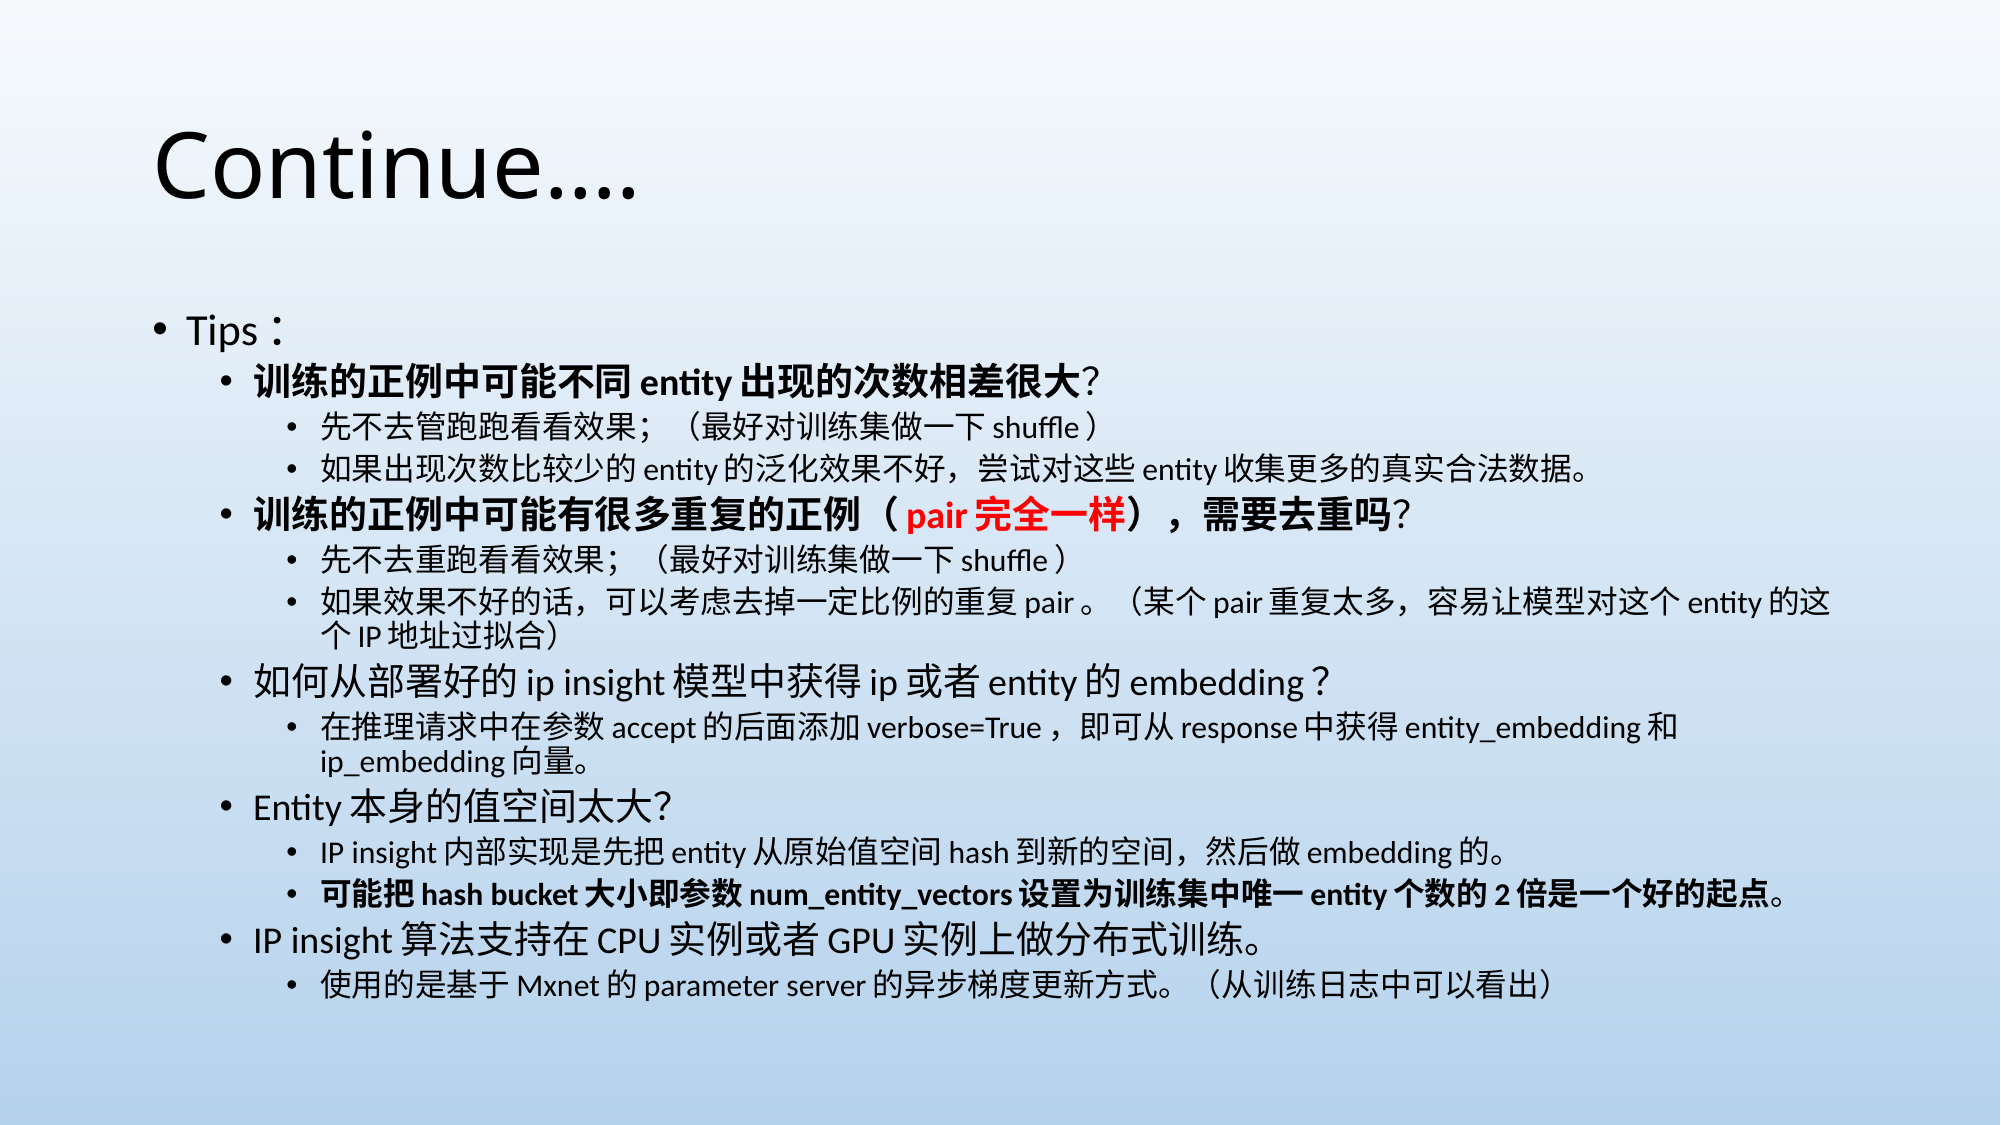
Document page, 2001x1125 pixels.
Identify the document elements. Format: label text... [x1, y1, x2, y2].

title Continue…. [137, 59, 1863, 278]
list Tips： 训练的正例中可能不同entity出现的次数相差很大？ 先不去管跑跑看看效果；（最好对训练集做一下shuffle） 如果出现次数比较少的entity的泛化效果不好，尝试对这些entity收集更多的真实合法数据。 训练的正例中可能有很多重复的正例（pair完全一样），需要去重吗？ 先不去重跑看看效果；（最好对训练集做一下shuffle） 如果效果不好的话，可以考虑去掉一定比例的重复pair。（某个pair重复太多，容易让模型对这个entity的这个IP地址过拟合） 如何从部署好的ip insight模型中获得ip或者entity的embedding？ 在推理请求中在参数accept的后面添加verbose=True，即可从response中获得entity_embedding和ip_embedding向量。 Entity本身的值空间太大？ IP insight内部实现是先把entity从原始值空间hash到新的空间，然后做embedding的。 可能把hash bucket大小即参数num_entity_vectors设置为训练集中唯一entity个数的2倍是一个好的起点。 IP insight算法支持在CPU实例或者GPU实例上做分布式训练。 使用的是基于Mxnet的parameter server的异步梯度更新方式。（从训练日志中可以看出） [137, 299, 1863, 1014]
